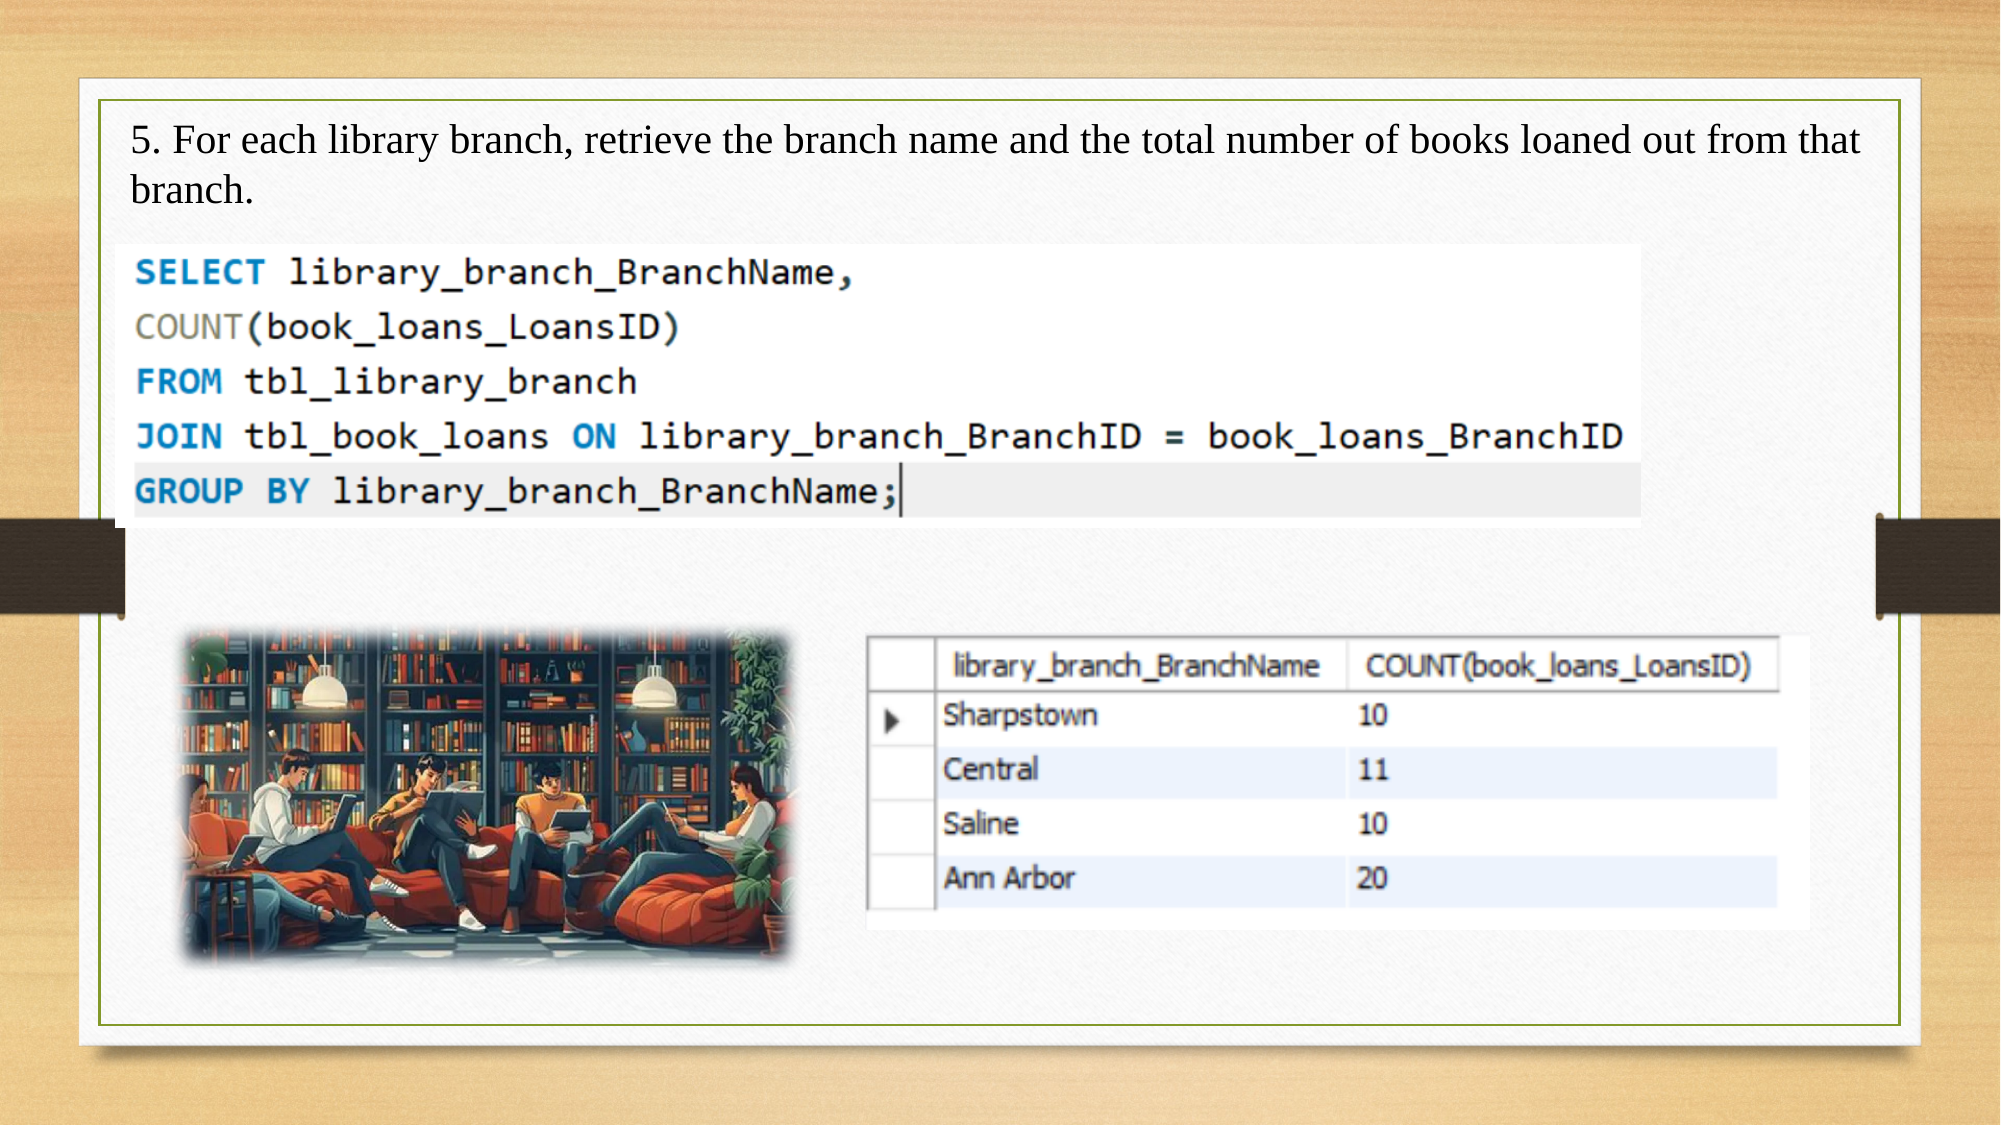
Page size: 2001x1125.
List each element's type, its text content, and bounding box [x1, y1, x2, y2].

text_box 5. For each library branch, retrieve the branch name and the total number of books loaned out from that branch. [115, 104, 1930, 220]
picture [0, 0, 2001, 1125]
